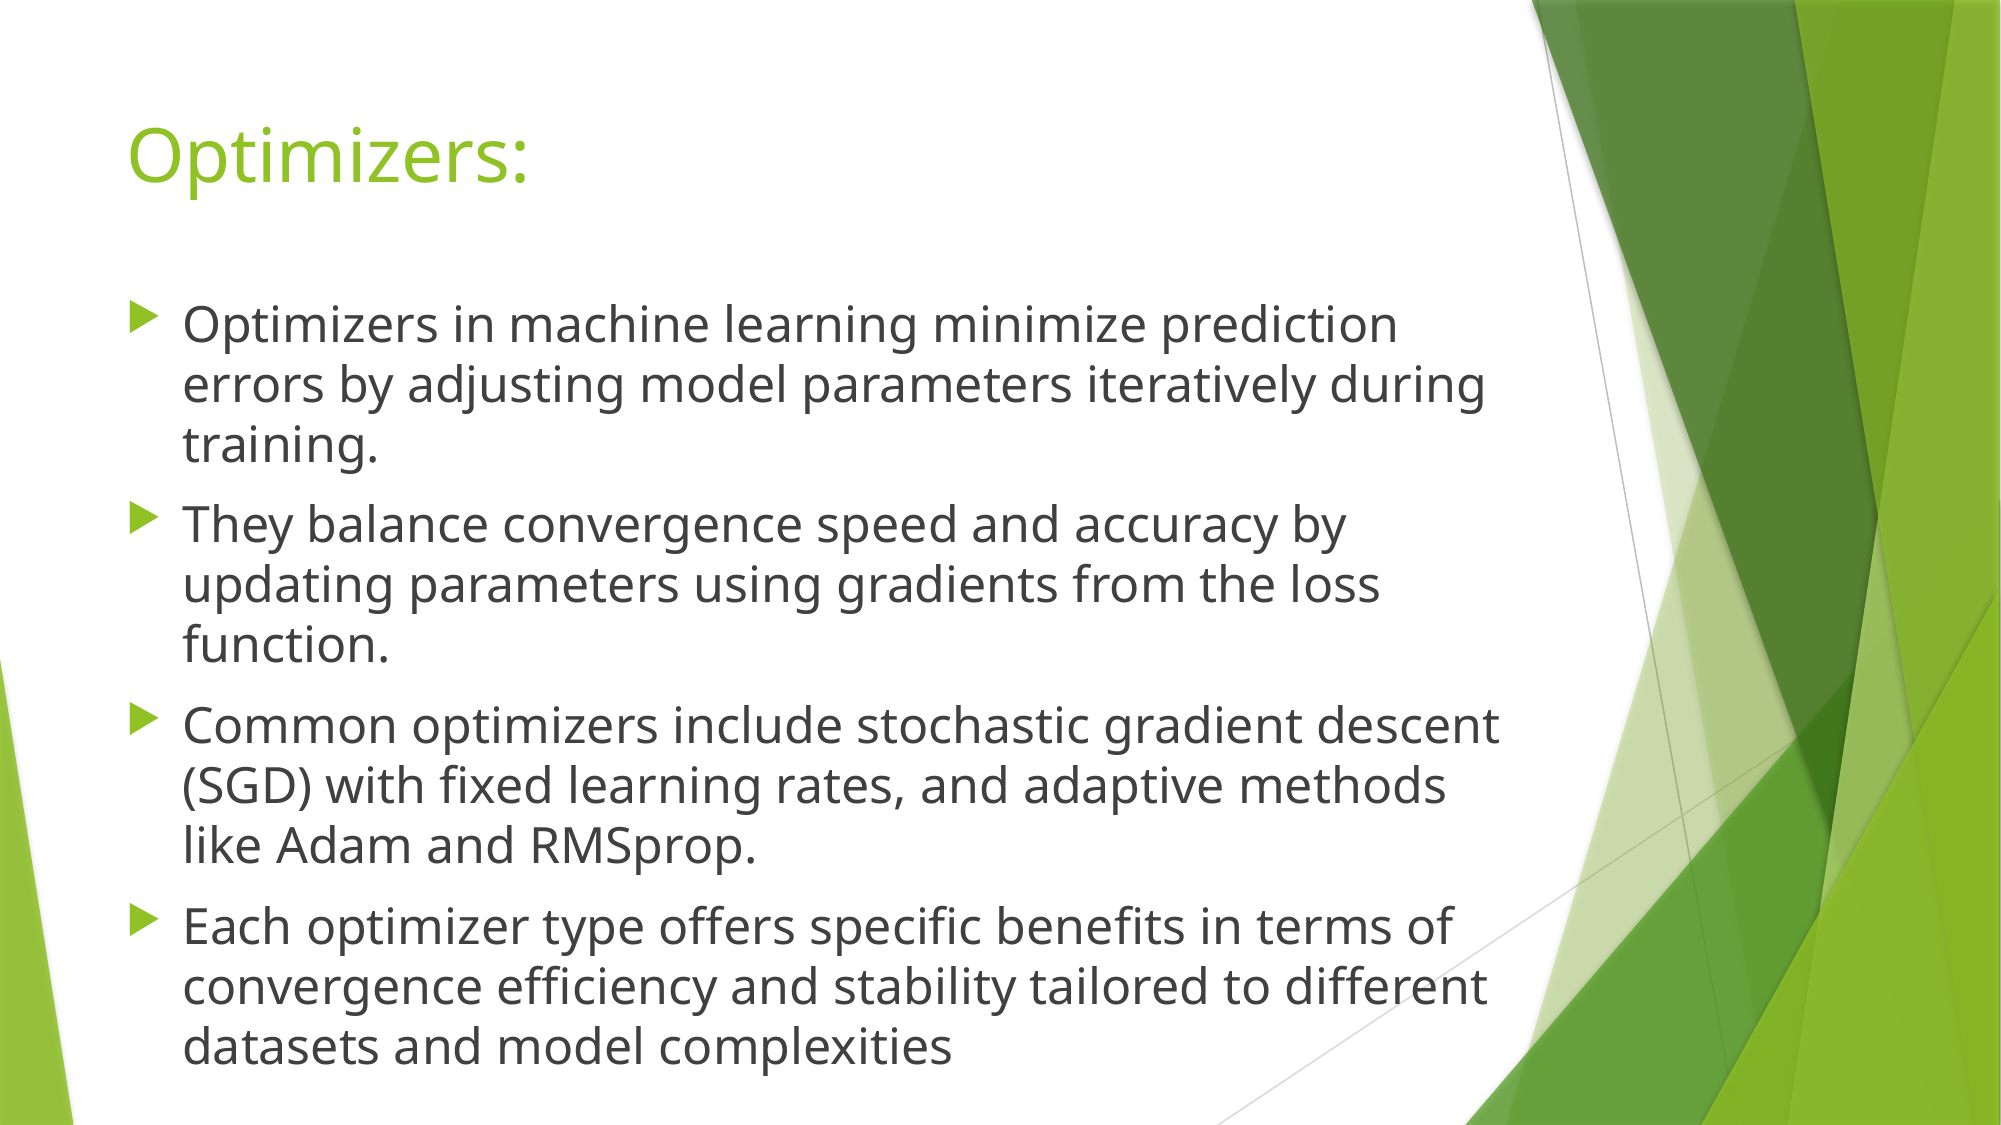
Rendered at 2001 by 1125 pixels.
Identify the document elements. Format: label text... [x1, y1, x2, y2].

list Optimizers in machine learning minimize prediction errors by adjusting model parameters iteratively during training. They balance convergence speed and accuracy by updating parameters using gradients from the loss function. Common optimizers include stochastic gradient descent (SGD) with fixed learning rates, and adaptive methods like Adam and RMSprop. Each optimizer type offers specific benefits in terms of convergence efficiency and stability tailored to different datasets and model complexities [111, 284, 1522, 991]
title Optimizers: [111, 99, 1522, 284]
